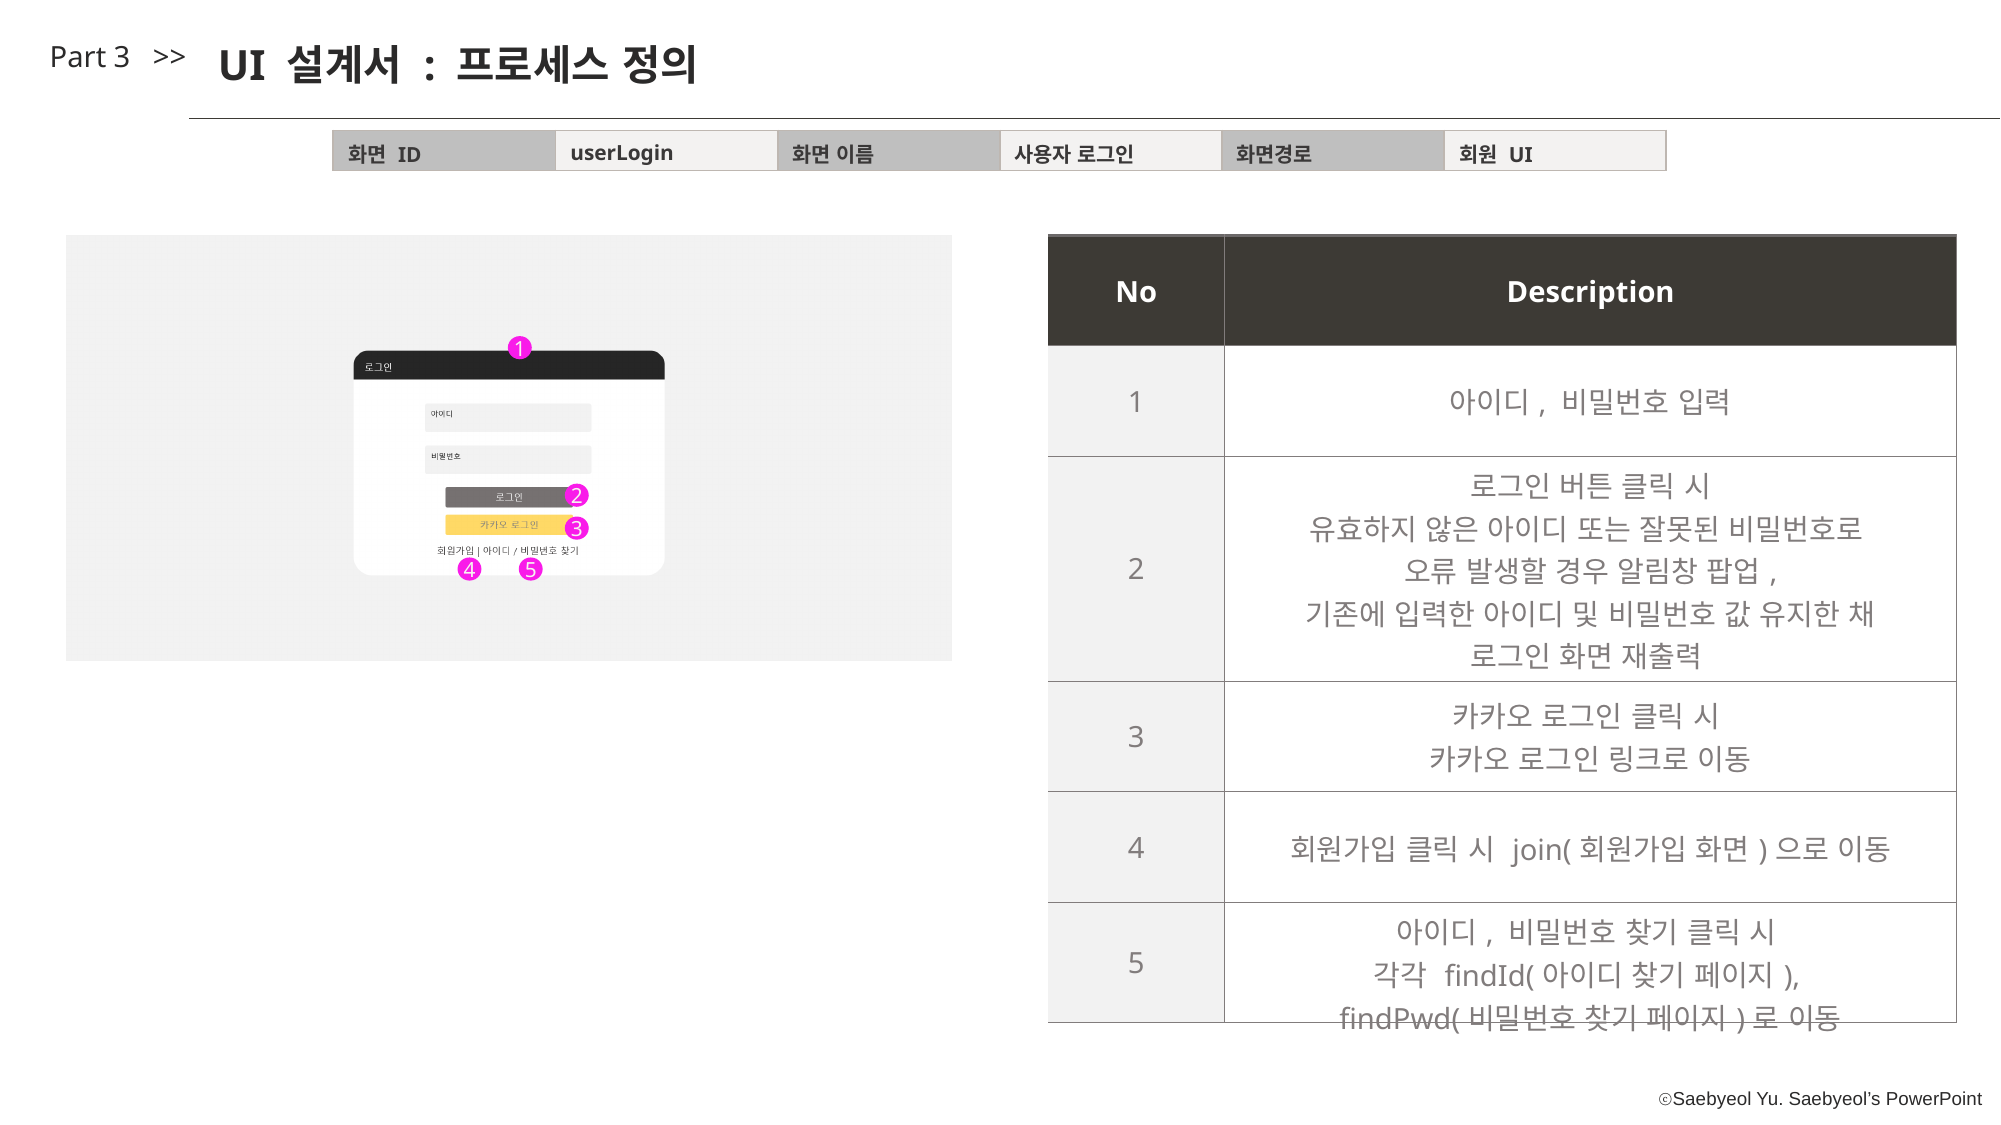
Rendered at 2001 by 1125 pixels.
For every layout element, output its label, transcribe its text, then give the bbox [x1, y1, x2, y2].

table_cell 로그인 버튼 클릭 시 유효하지 않은 아이디 또는 잘못된 비밀번호로 오류 발생할 경우 알림창 팝업, 기존에 입력한 아이디 및 비밀번호 값 유지한 채 로그인 화면 재출력 로그인 성공 시 main(메인화면)으로 이동 [1225, 457, 1956, 681]
table_header 사용자 로그인 [1001, 131, 1221, 170]
table_header 회원 UI [1445, 131, 1665, 170]
table_cell 5 [1048, 903, 1224, 1022]
table_header 화면 이름 [779, 131, 999, 170]
table_header 화면경로 [1223, 131, 1443, 170]
text_box Part 3 >> [34, 30, 202, 81]
table_cell 아이디, 비밀번호 입력 [1225, 346, 1956, 456]
table_cell 4 [1048, 792, 1224, 902]
text_box UI 설계서 : 프로세스 정의 [203, 31, 714, 97]
table_header userLogin [556, 131, 777, 170]
table_cell 아이디, 비밀번호 찾기 클릭 시 각각 findId(아이디 찾기 페이지), findPwd(비밀번호 찾기 페이지)로 이동 [1225, 903, 1956, 1022]
table_cell 1 [1048, 346, 1224, 456]
table_cell 회원가입 클릭 시 join(회원가입 화면)으로 이동 [1225, 792, 1956, 902]
table_cell 2 [1048, 457, 1224, 681]
table_cell 카카오 로그인 클릭 시 카카오 로그인 링크로 이동 [1225, 682, 1956, 791]
table_header Description [1225, 237, 1956, 345]
table_header No [1048, 237, 1224, 345]
table_header 화면 ID [334, 131, 555, 170]
picture [65, 235, 952, 661]
table_cell 3 [1048, 682, 1224, 791]
